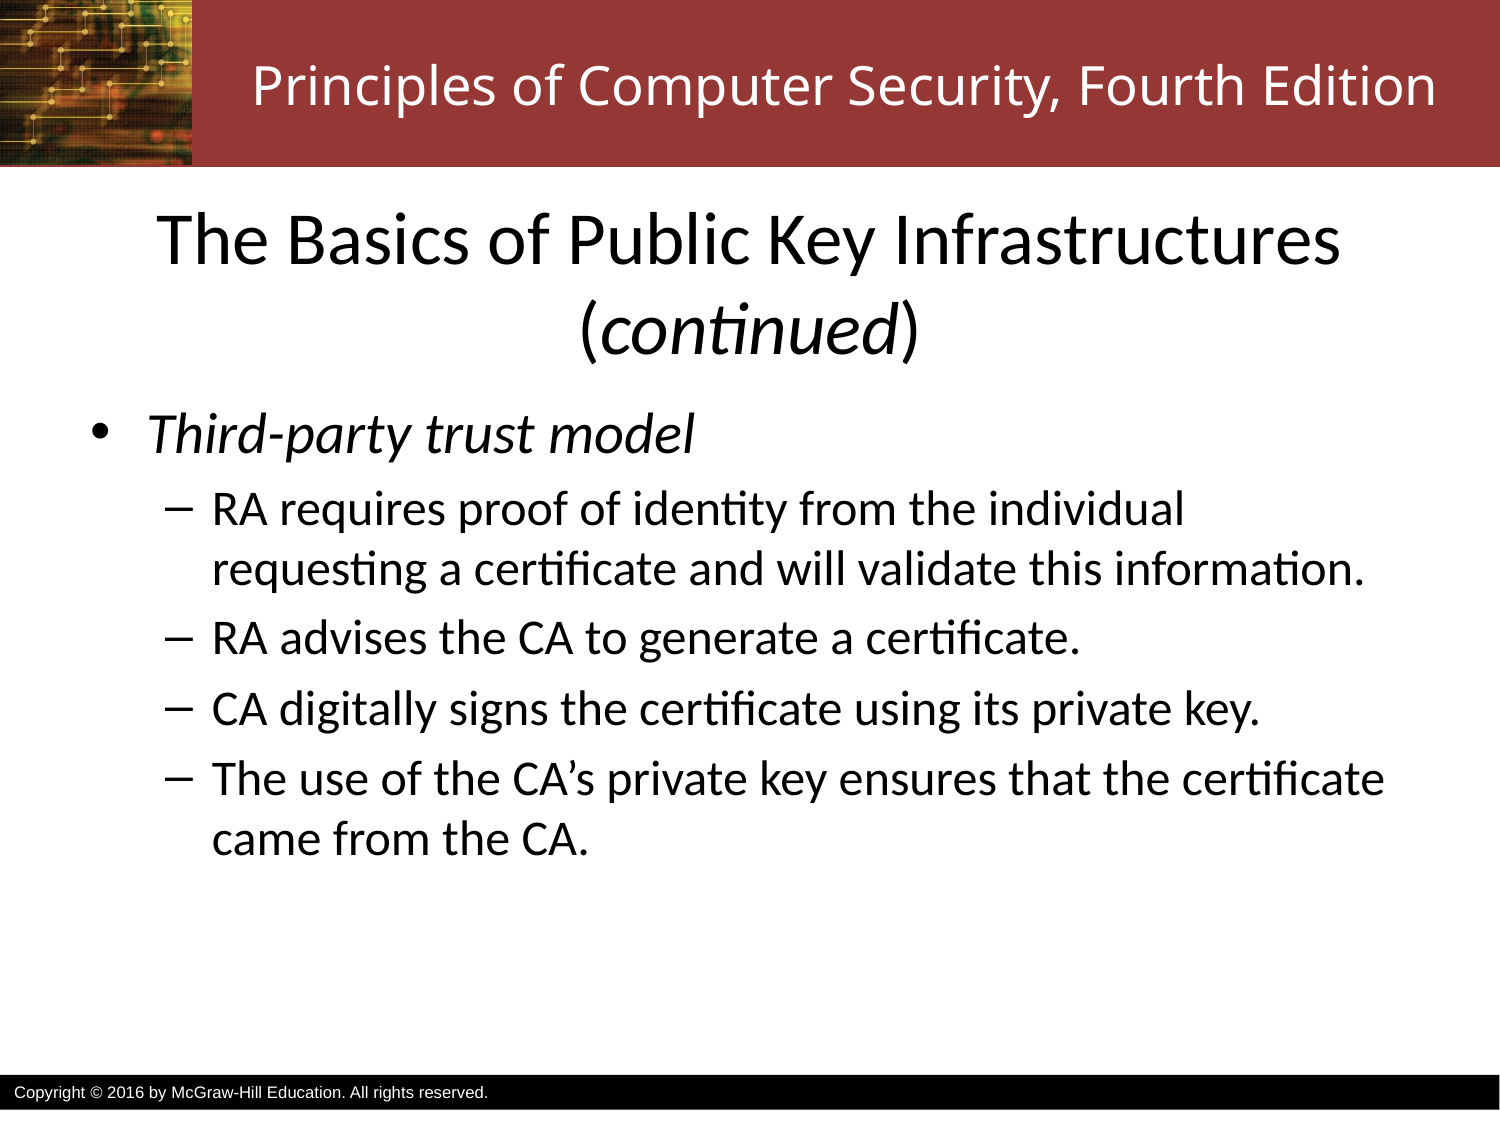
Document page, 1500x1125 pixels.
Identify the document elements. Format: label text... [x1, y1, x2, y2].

title The Basics of Public Key Infrastructures (continued) [75, 181, 1425, 375]
list Third-party trust model RA requires proof of identity from the individual requesting a certificate and will validate this information. RA advises the CA to generate a certificate. CA digitally signs the certificate using its private key. The use of the CA’s private key ensures that the certificate came from the CA. [75, 387, 1425, 1063]
picture [0, 0, 192, 165]
